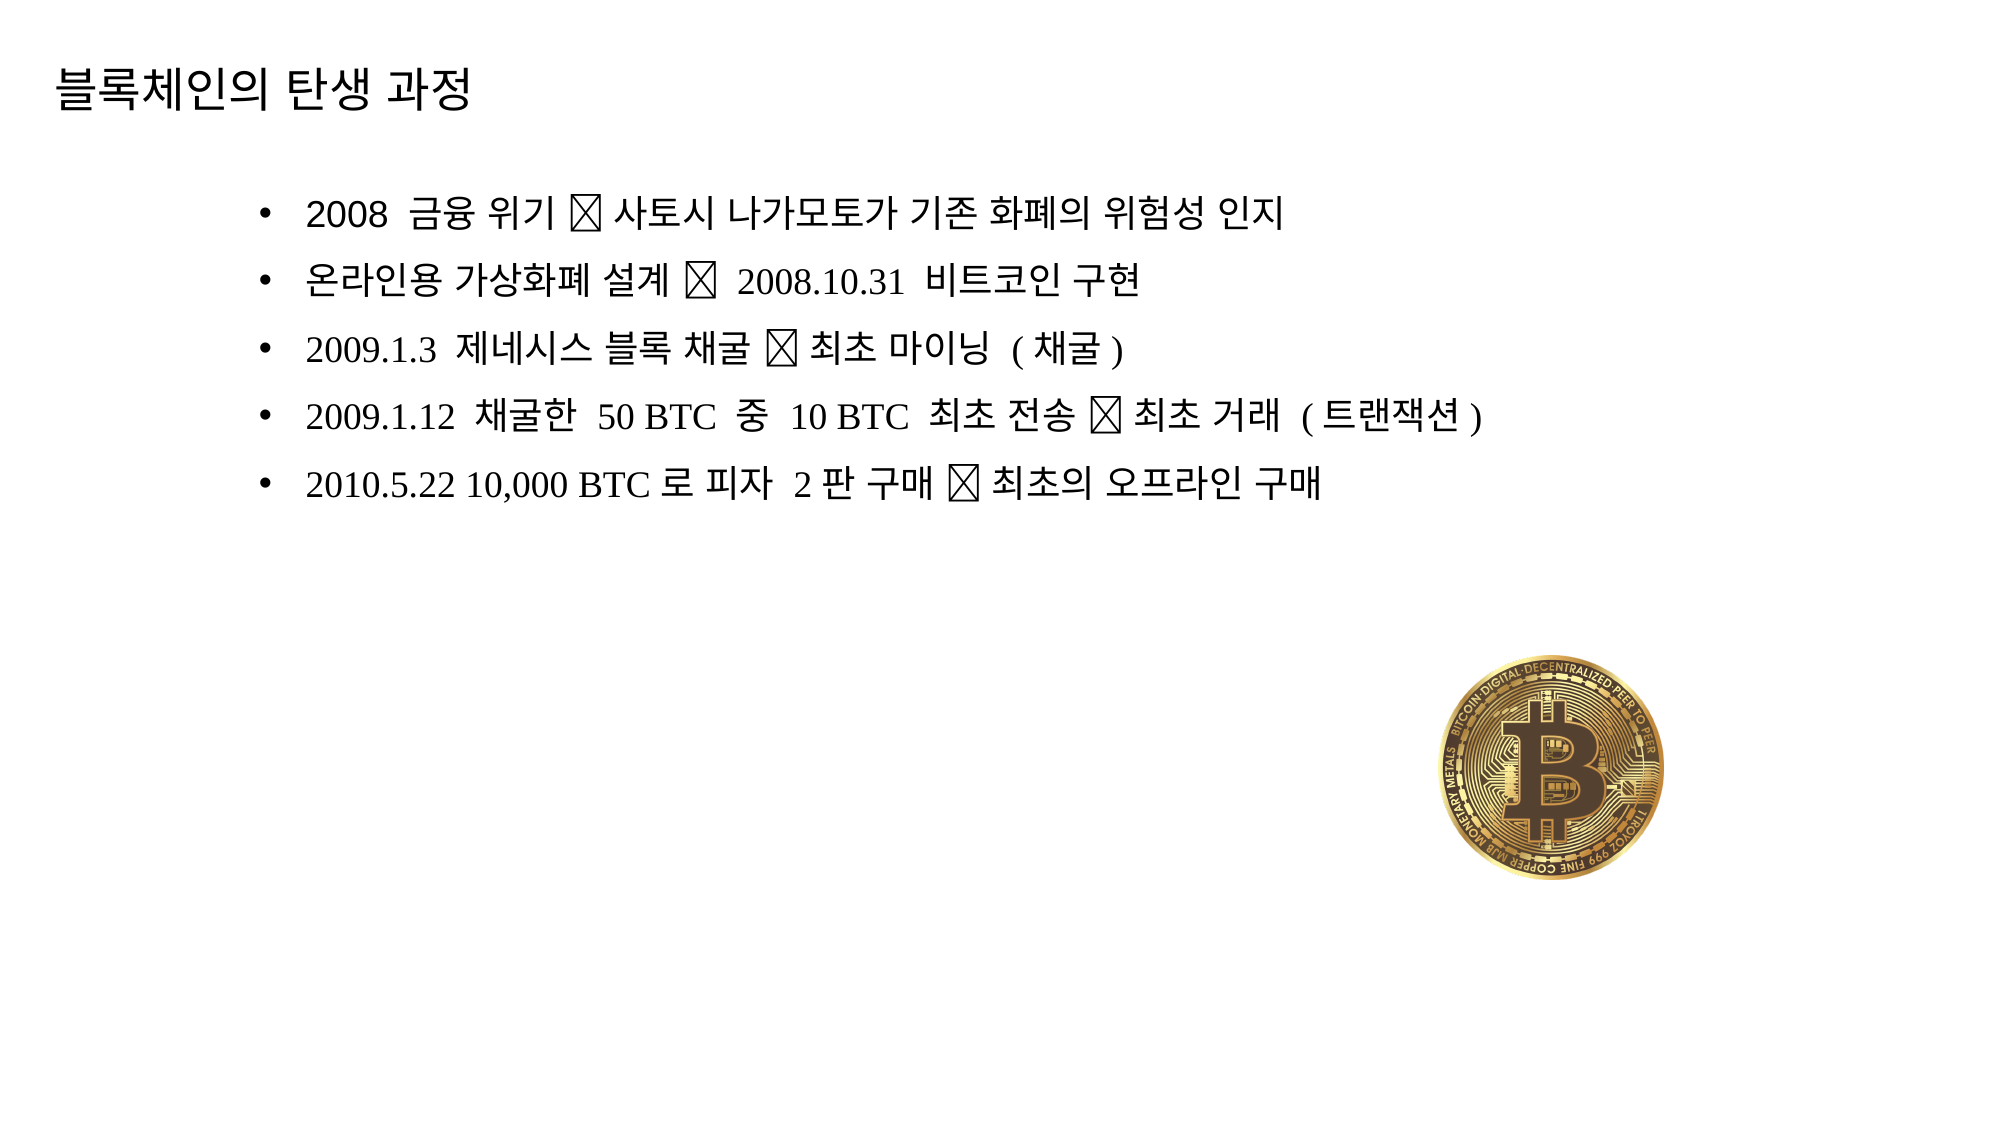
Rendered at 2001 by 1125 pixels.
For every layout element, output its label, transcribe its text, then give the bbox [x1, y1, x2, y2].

text_box 2008 금융 위기  사토시 나가모토가 기존 화폐의 위험성 인지 온라인용 가상화폐 설계  2008.10.31 비트코인 구현 2009.1.3 제네시스 블록 채굴  최초 마이닝 (채굴) 2009.1.12 채굴한 50 BTC 중 10 BTC 최초 전송  최초 거래 (트랜잭션) 2010.5.22 10,000 BTC로 피자 2판 구매  최초의 오프라인 구매 [244, 159, 1498, 512]
text_box 블록체인의 탄생 과정 [39, 58, 1749, 126]
picture [1438, 655, 1664, 880]
